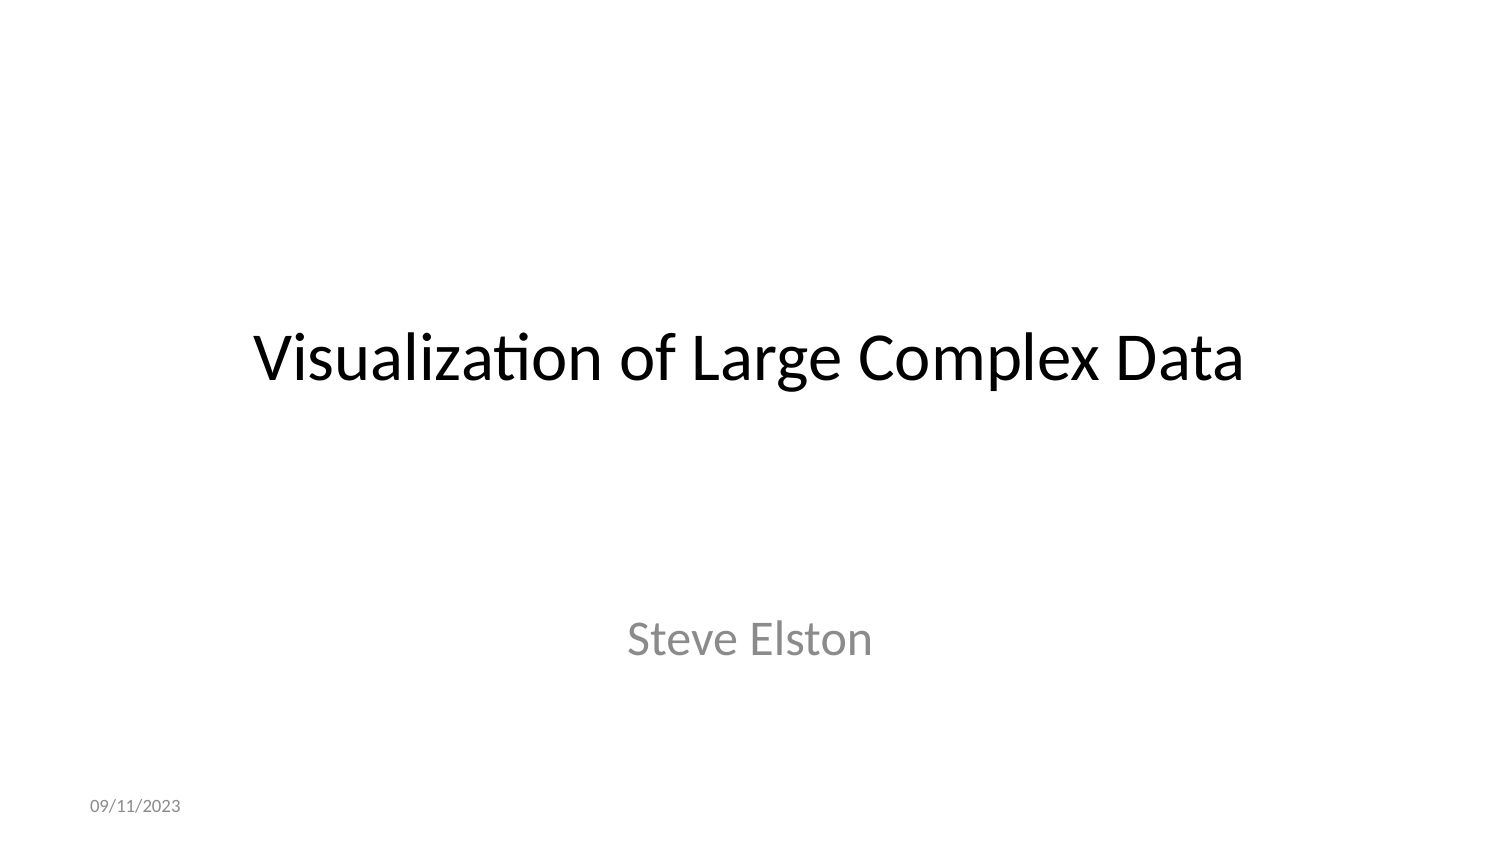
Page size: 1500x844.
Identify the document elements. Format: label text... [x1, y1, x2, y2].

subtitle Steve Elston [225, 478, 1275, 694]
title Visualization of Large Complex Data [112, 262, 1388, 443]
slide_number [75, 782, 425, 827]
